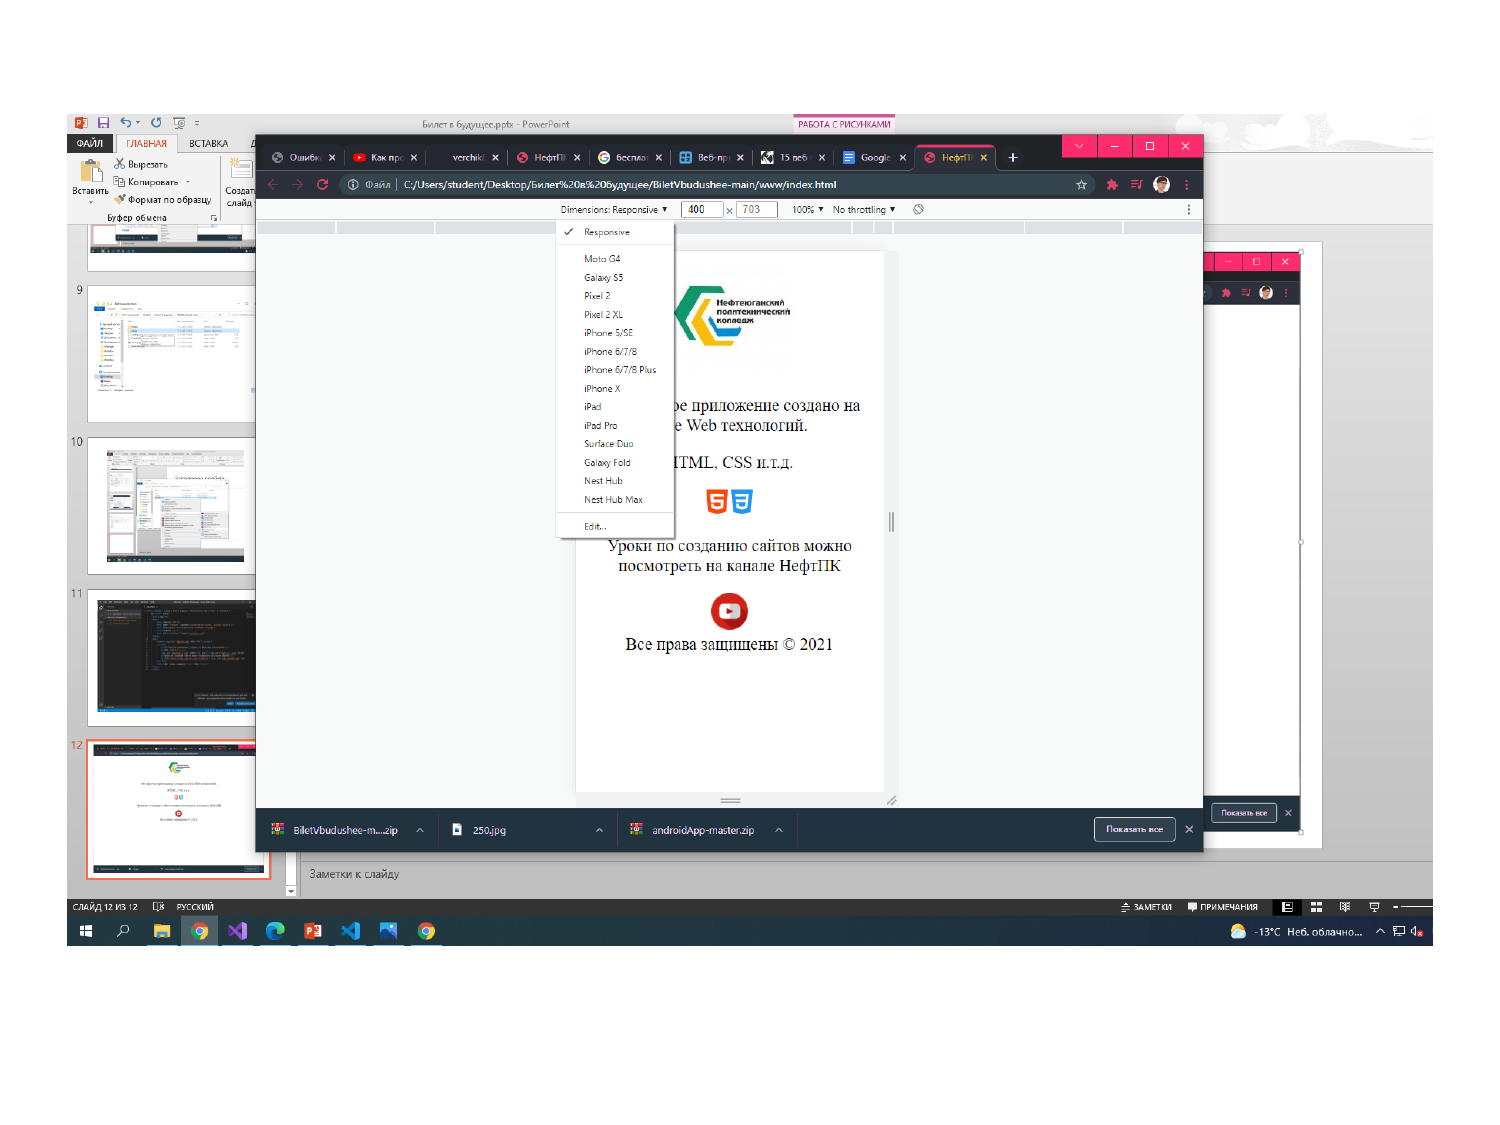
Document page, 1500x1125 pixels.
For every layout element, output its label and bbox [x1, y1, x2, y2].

picture [66, 114, 1433, 946]
